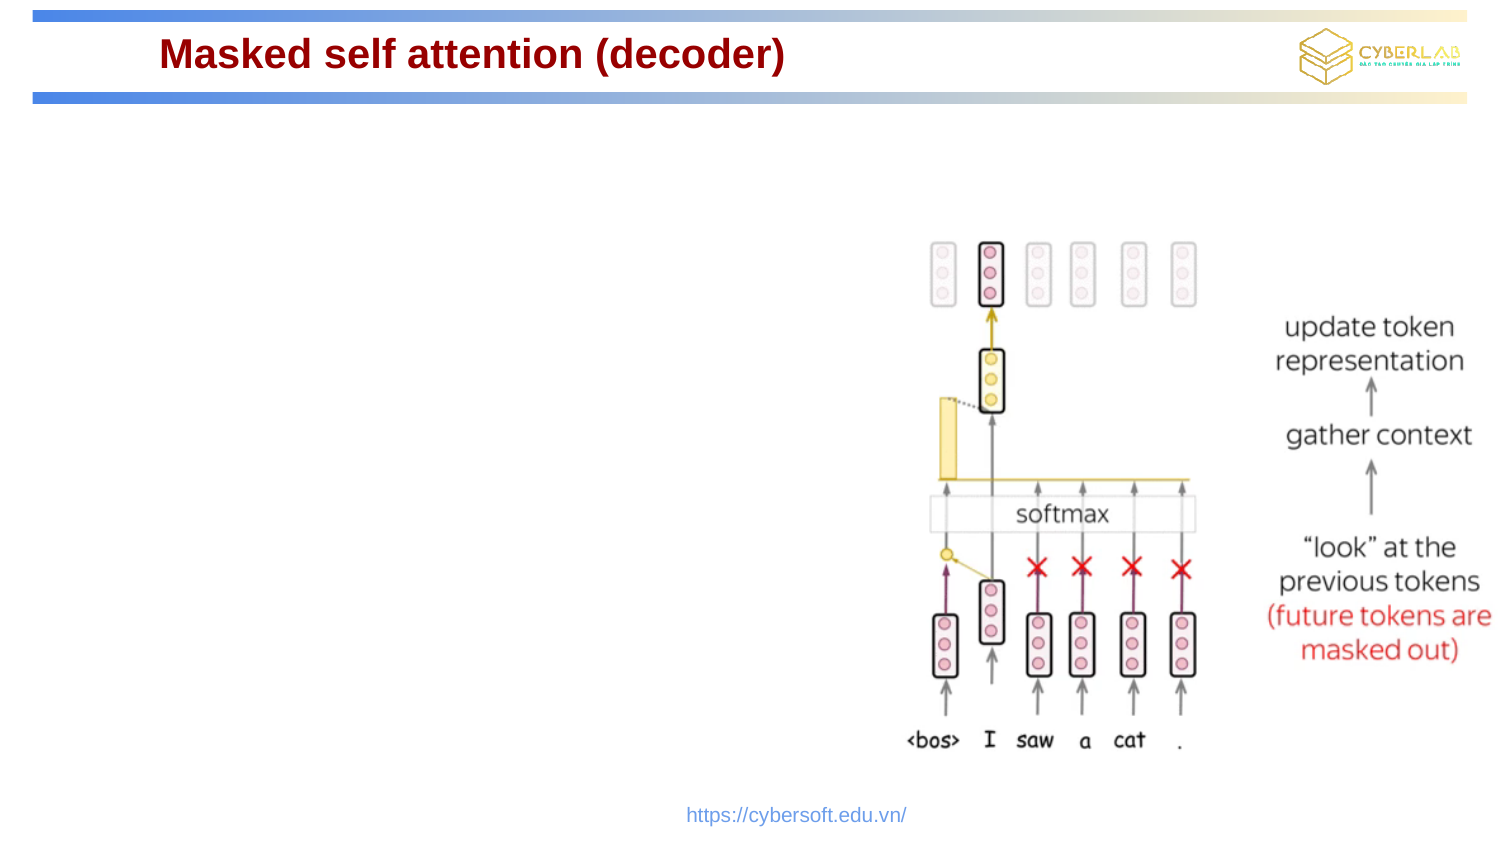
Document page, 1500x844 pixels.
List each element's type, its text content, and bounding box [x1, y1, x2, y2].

picture [1449, 28, 1468, 85]
title Masked self attention (decoder) [144, 12, 1449, 93]
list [898, 224, 1500, 761]
